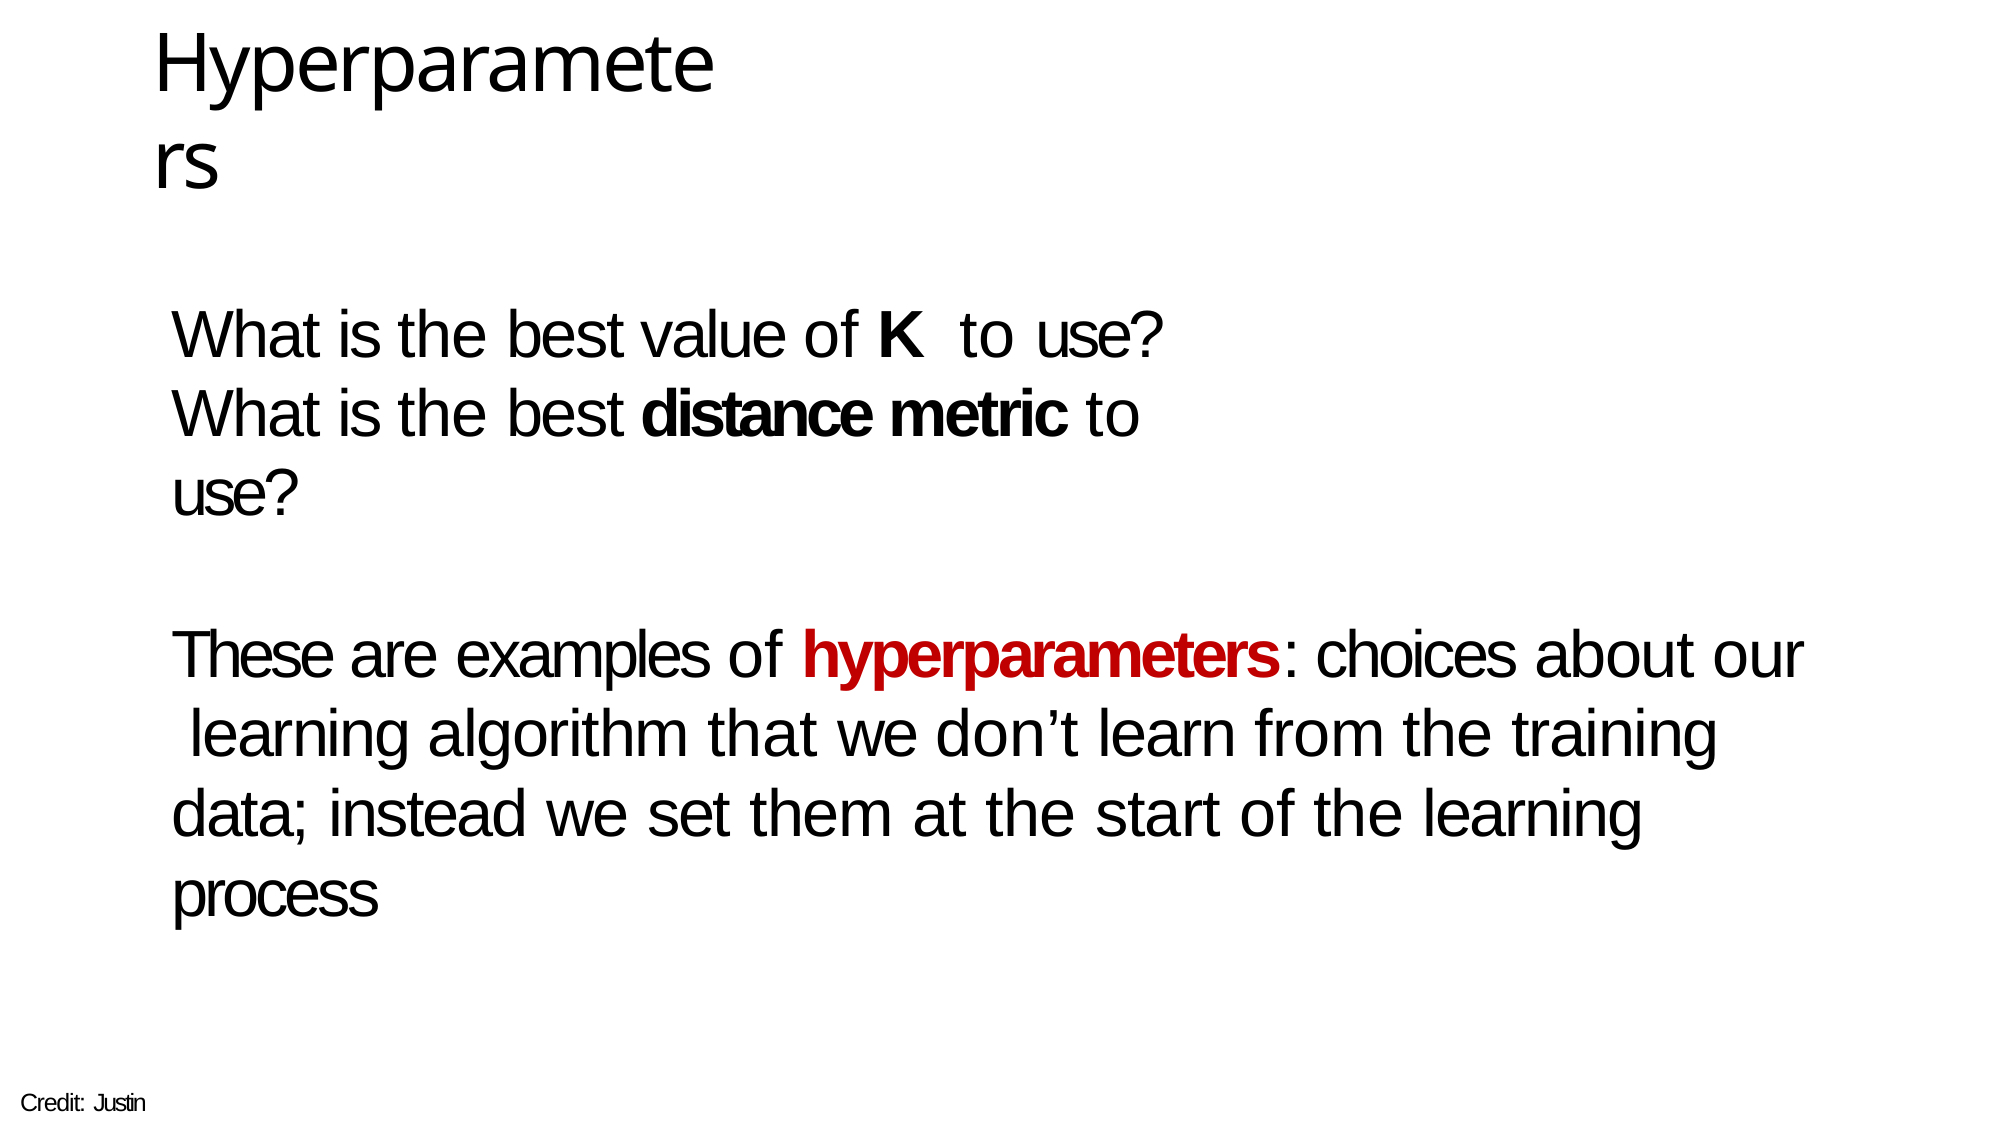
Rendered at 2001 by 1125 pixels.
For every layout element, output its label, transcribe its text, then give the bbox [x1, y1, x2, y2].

title Hyperparameters [150, 7, 739, 206]
text_box Credit: Justin [17, 1085, 235, 1116]
text_box What is the best value of K to use? What is the best distance metric to use? These are examples of hyperparameters: choices about our learning algorithm that we don’t learn from the training data; instead we set them at the start of the learning process [169, 286, 1823, 931]
